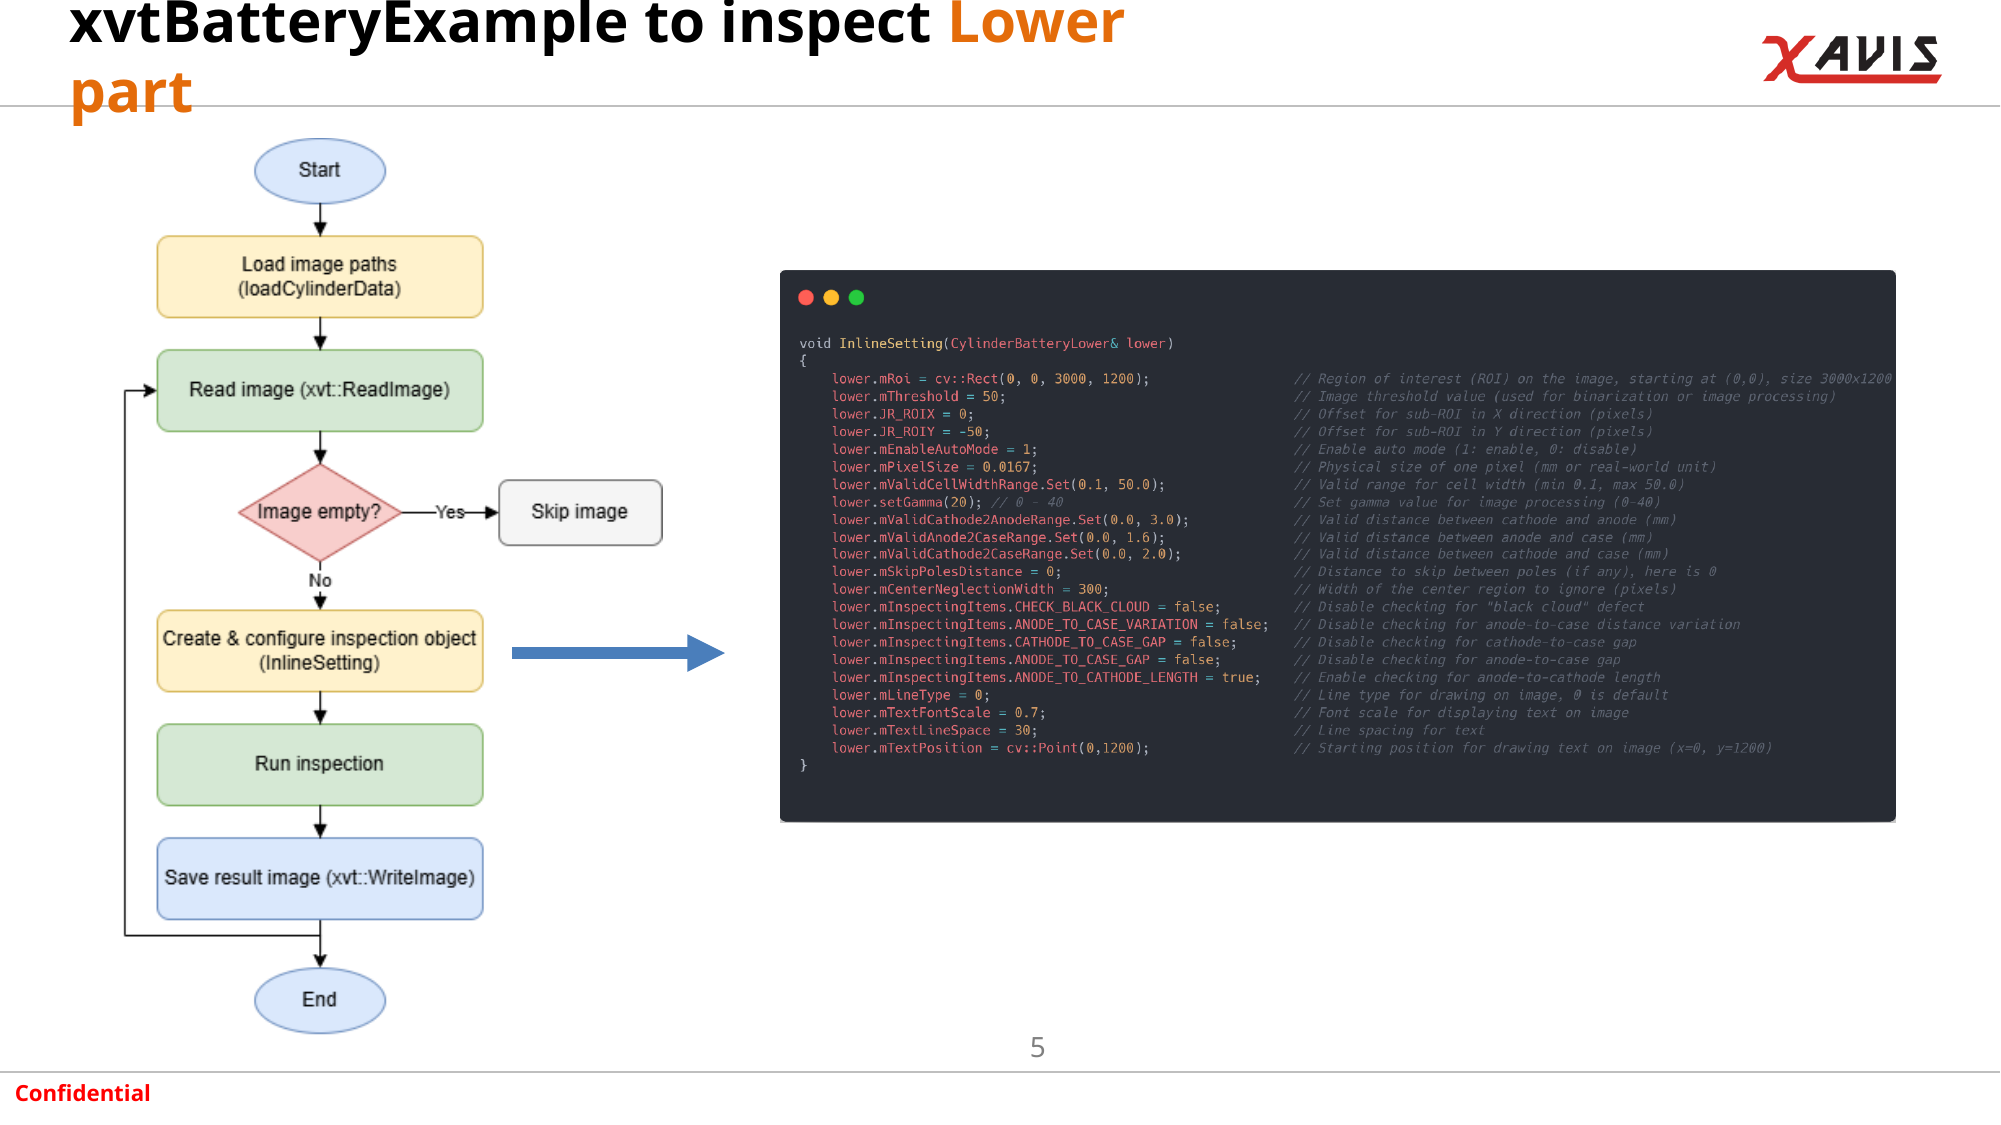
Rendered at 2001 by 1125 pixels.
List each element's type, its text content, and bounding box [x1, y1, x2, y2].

picture [779, 270, 1897, 824]
picture [1756, 26, 1946, 89]
title xvtBatteryExample to inspect Lower part [55, 23, 1270, 85]
picture [112, 138, 663, 1037]
